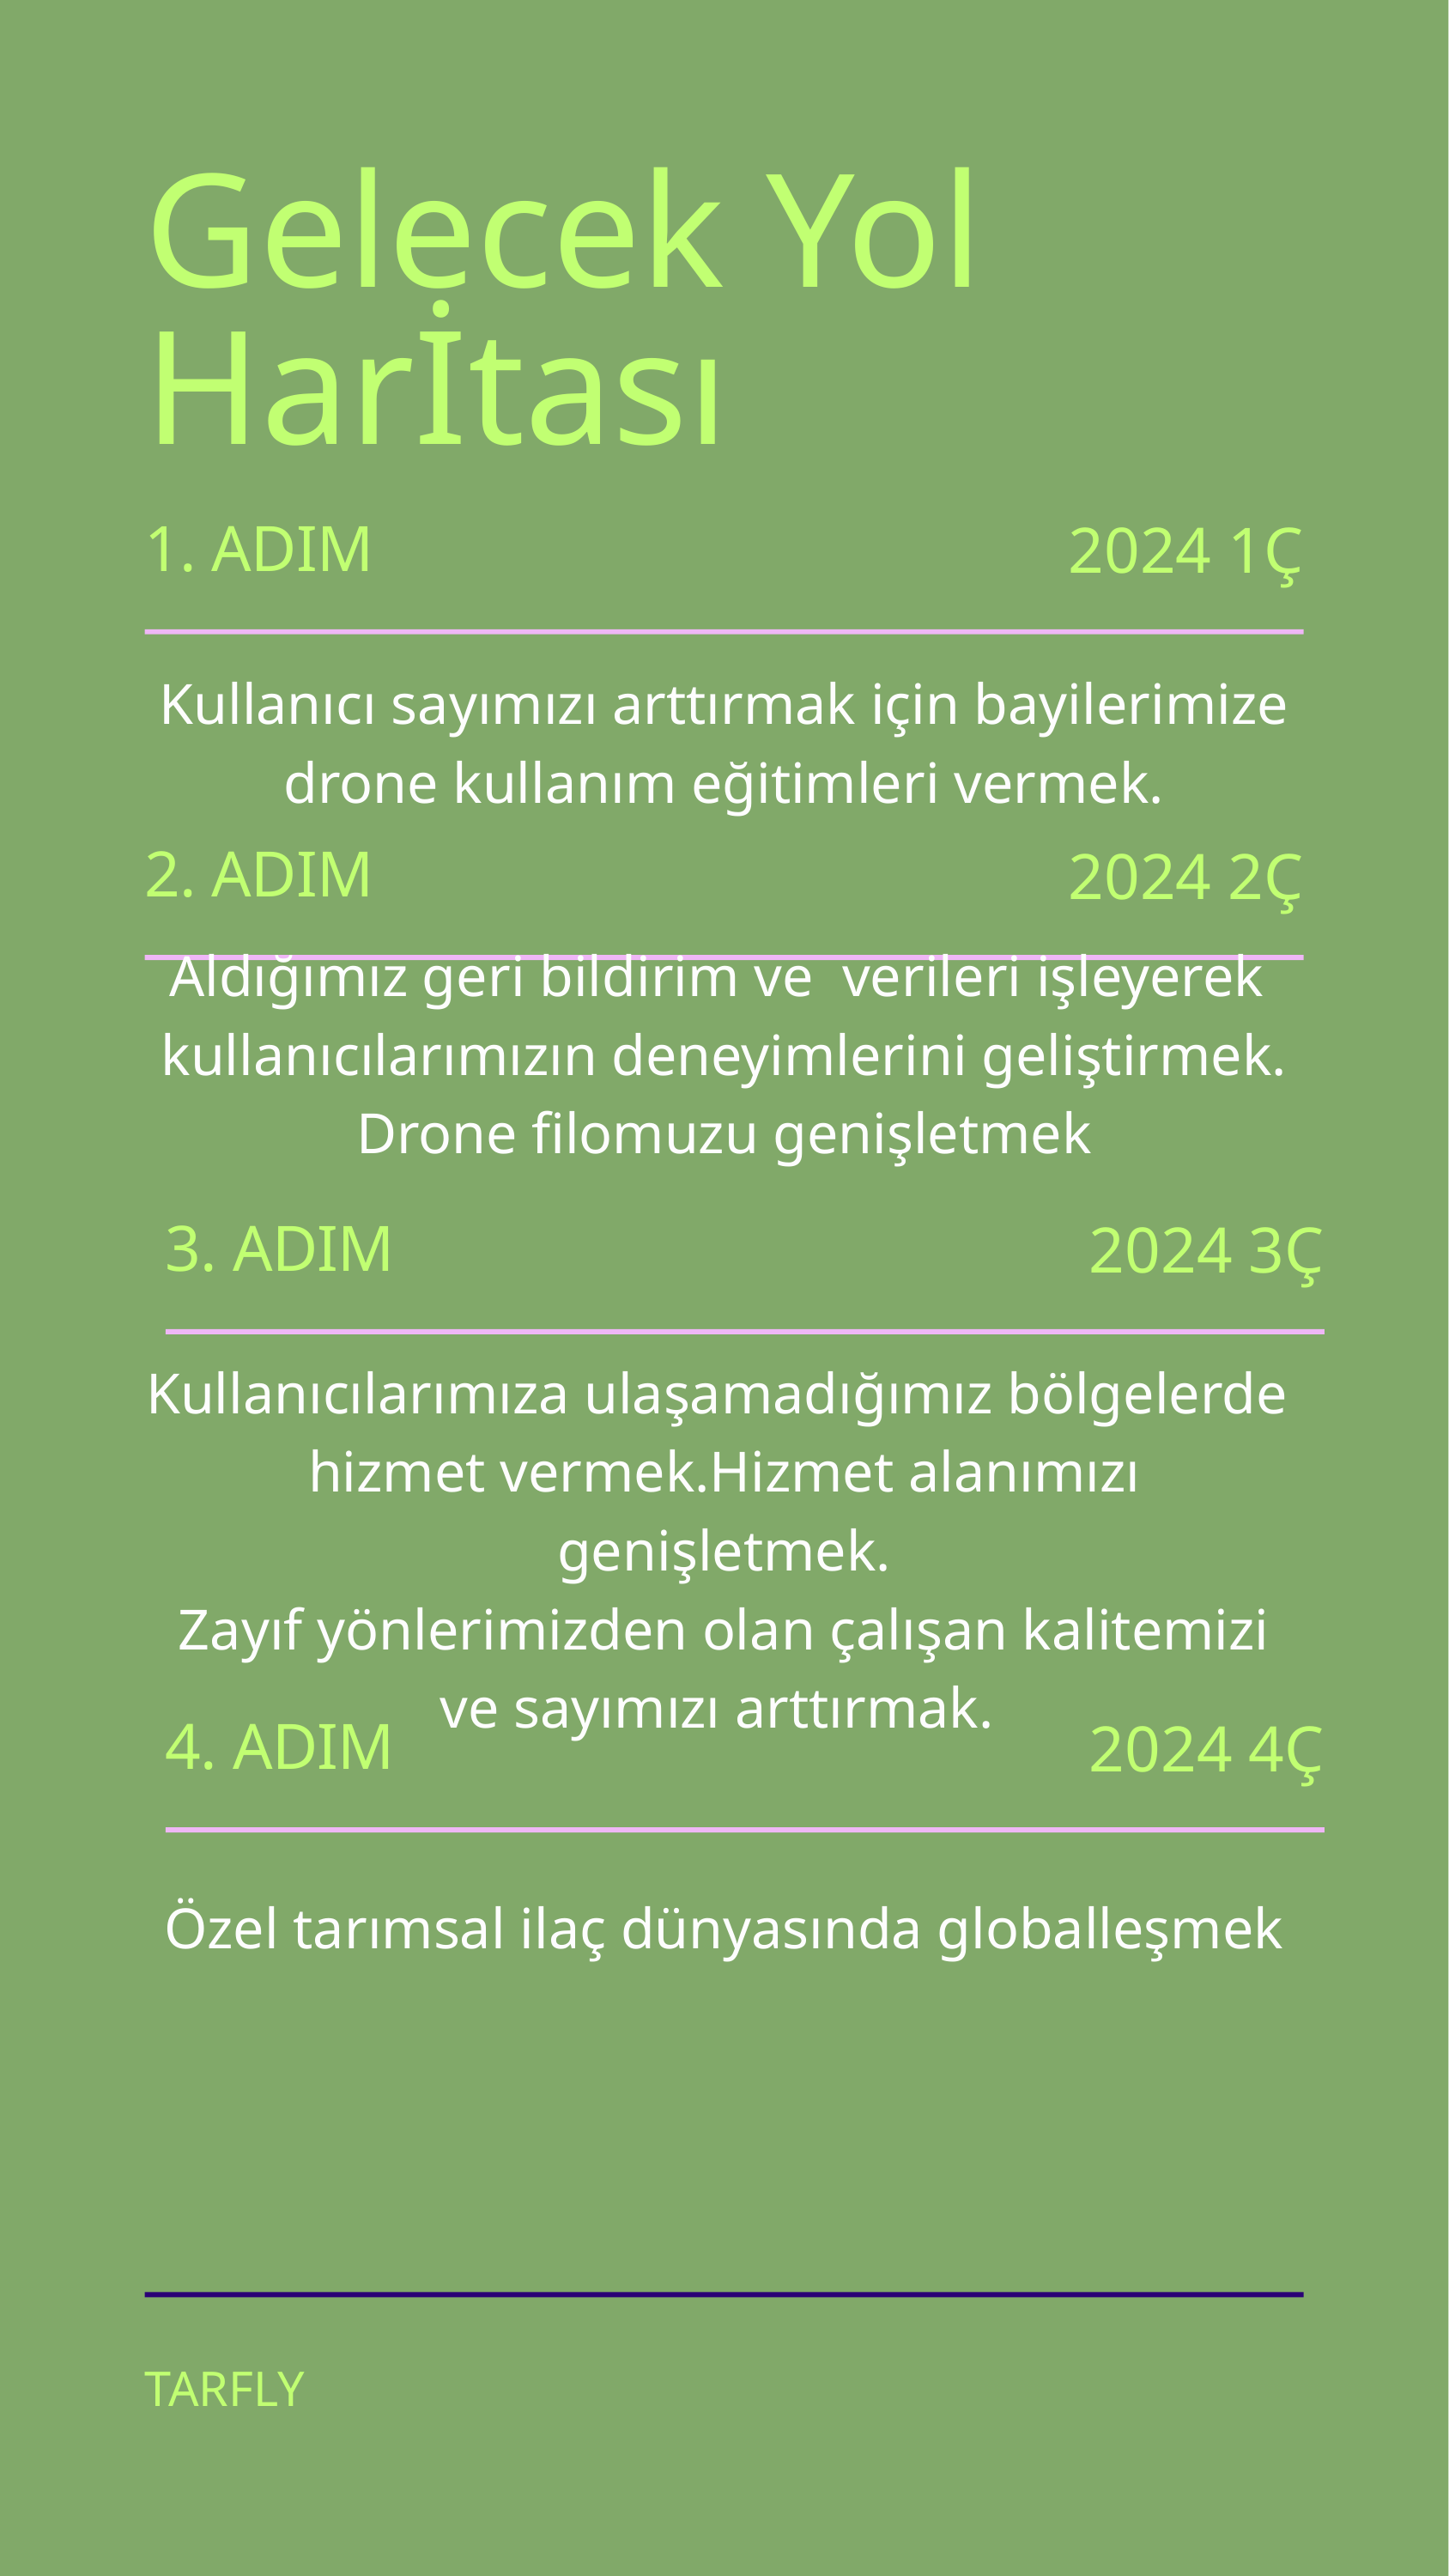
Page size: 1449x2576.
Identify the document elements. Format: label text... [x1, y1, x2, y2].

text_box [144, 144, 1304, 434]
text_box Özel tarımsal ilaç dünyasında globalleşmek [124, 1880, 1325, 2039]
text_box Kullanıcı sayımızı arttırmak için bayilerimize drone kullanım eğitimleri vermek. [144, 675, 1304, 830]
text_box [144, 830, 1304, 979]
text_box Aldığımız geri bildirim ve verileri işleyerek kullanıcılarımızın deneyimlerini geliştirmek. Drone filomuzu genişletmek [144, 985, 1304, 1165]
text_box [165, 1703, 1325, 1851]
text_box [144, 2273, 1304, 2316]
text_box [144, 504, 1304, 669]
text_box TARFLY [144, 2348, 1074, 2416]
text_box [165, 1205, 1325, 1352]
text_box Kullanıcılarımıza ulaşamadığımız bölgelerde hizmet vermek.Hizmet alanımızı genişletmek. Zayıf yönlerimizden olan çalışan kalitemizi ve sayımızı arttırmak. [144, 1346, 1304, 1740]
